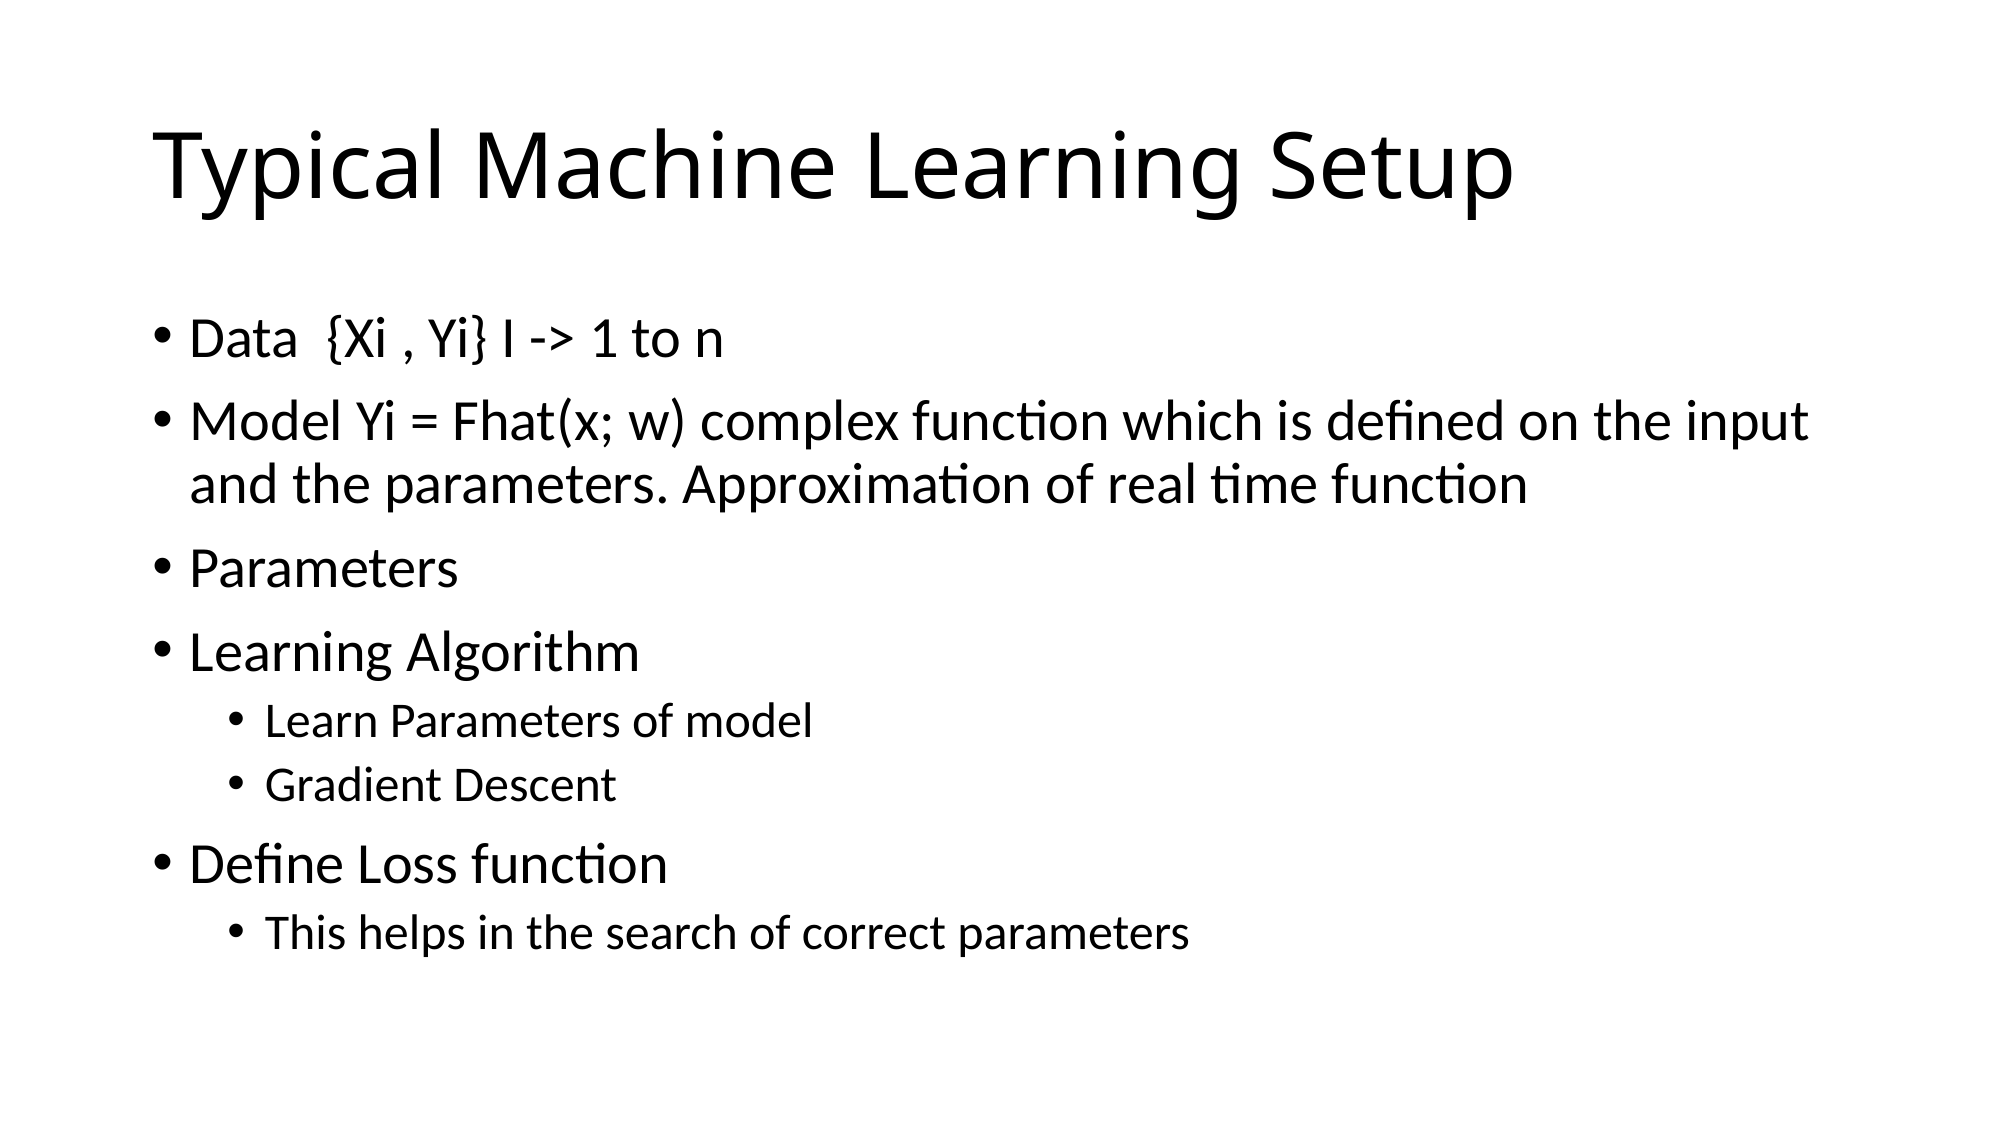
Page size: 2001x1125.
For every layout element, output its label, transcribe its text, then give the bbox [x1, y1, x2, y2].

list Data {Xi , Yi} I -> 1 to n Model Yi = Fhat(x; w) complex function which is defined on the input and the parameters. Approximation of real time function Parameters Learning Algorithm Learn Parameters of model Gradient Descent Define Loss function This helps in the search of correct parameters [137, 299, 1863, 1014]
title Typical Machine Learning Setup [137, 59, 1863, 278]
